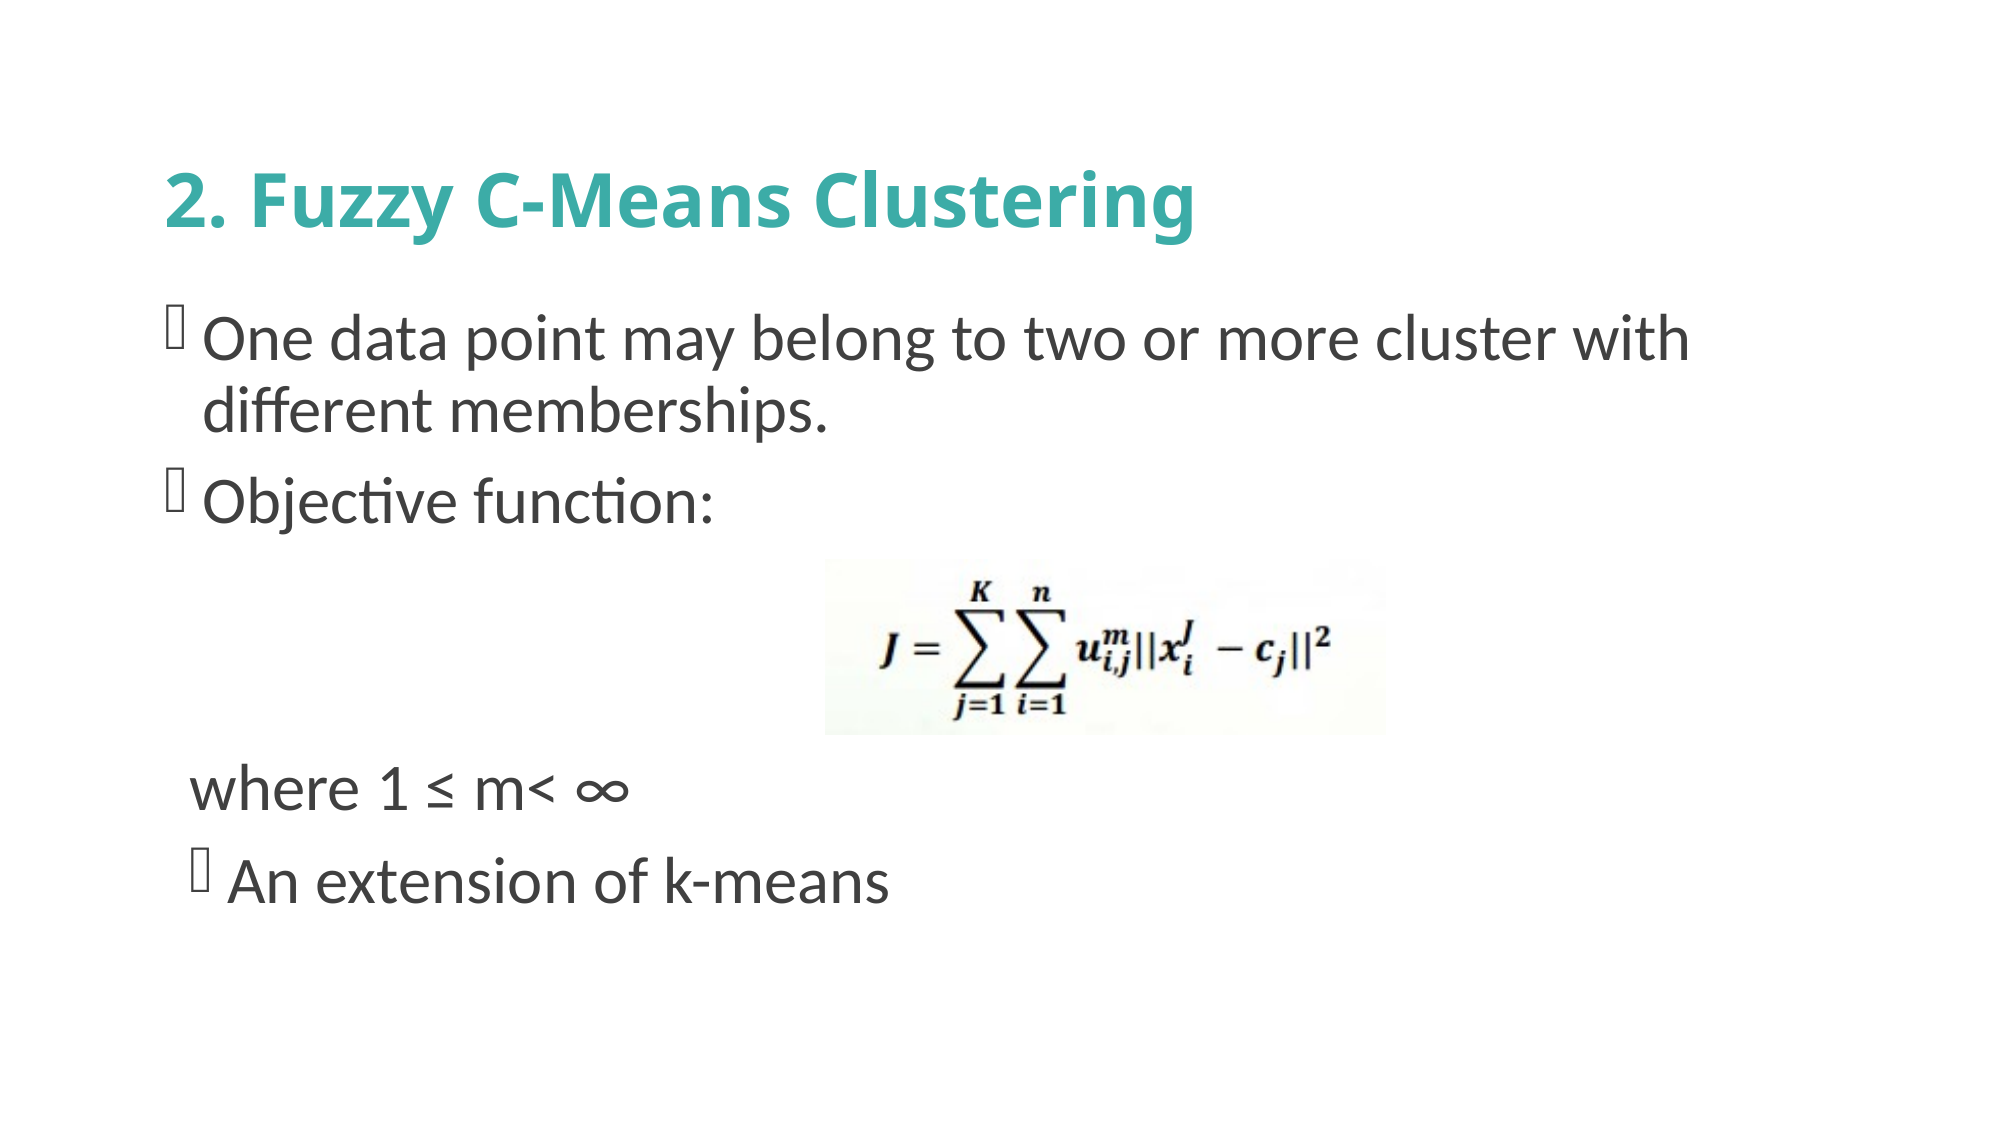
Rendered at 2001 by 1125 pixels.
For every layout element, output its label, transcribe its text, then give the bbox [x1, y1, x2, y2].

text_box 2. Fuzzy C-Means Clustering One data point may belong to two or more cluster with different memberships. Objective function: [162, 149, 1697, 537]
picture [824, 559, 1386, 735]
text_box where 1 ≤ m< ∞ An extension of k-means [187, 728, 897, 917]
